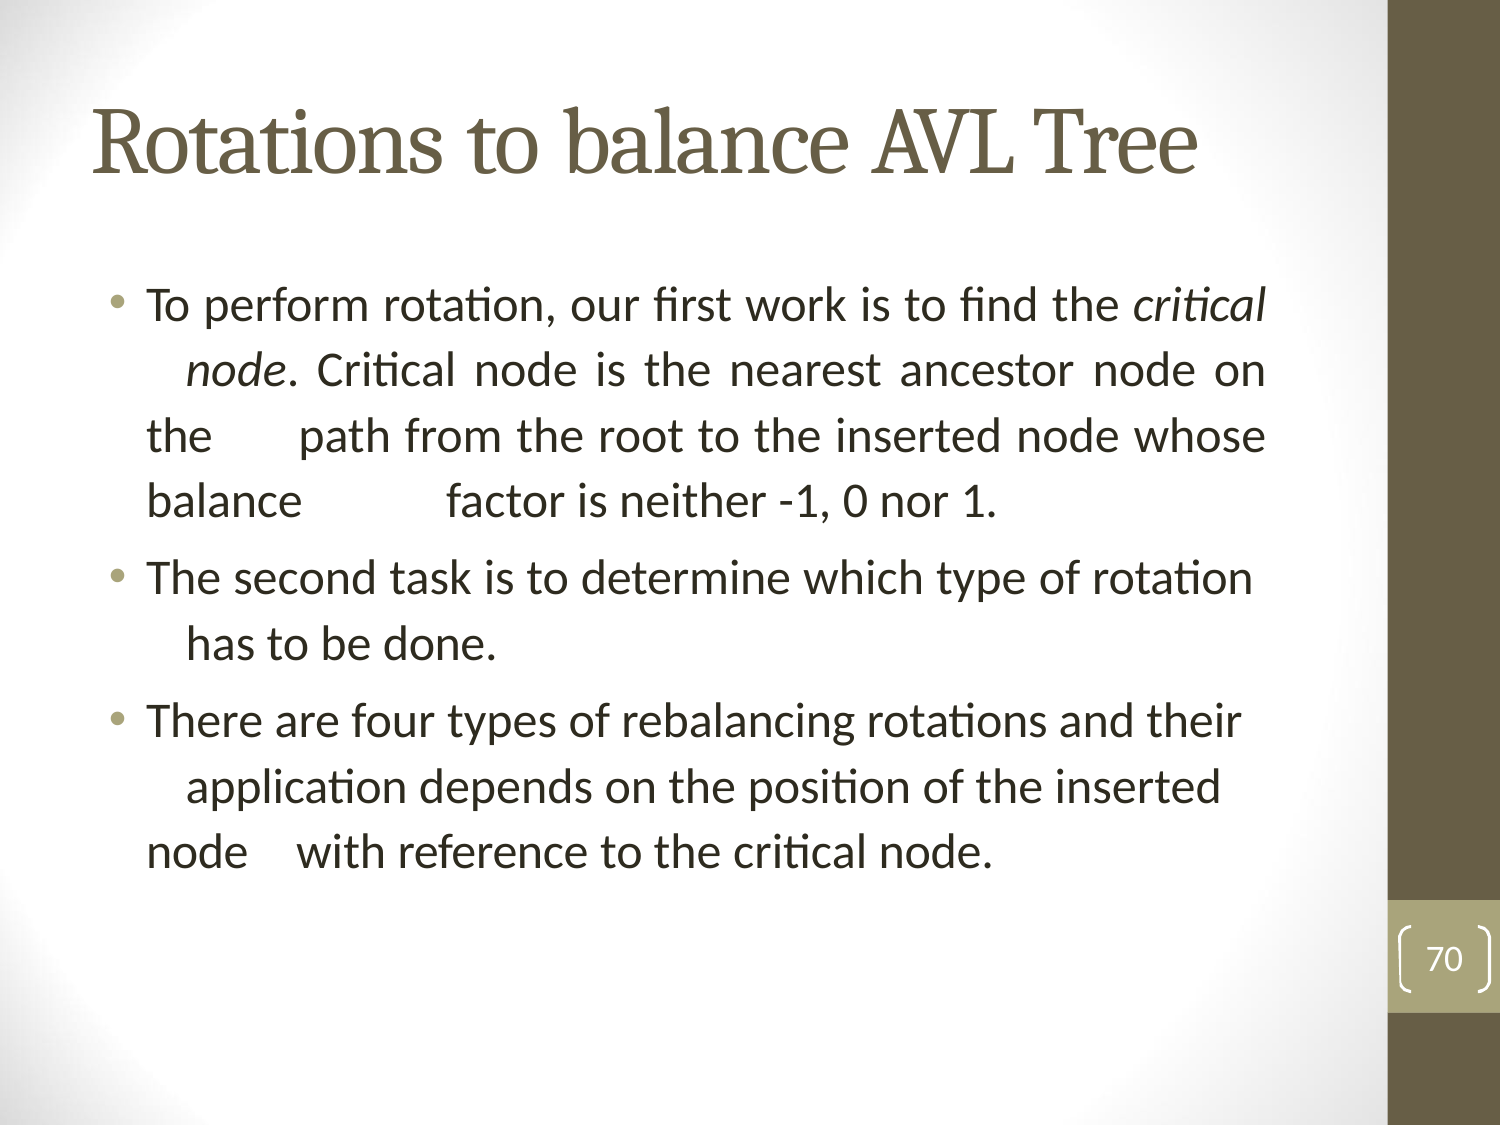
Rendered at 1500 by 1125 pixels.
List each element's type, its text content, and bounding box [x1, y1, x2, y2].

text_box [1477, 925, 1492, 993]
title Rotations to balance AVL Tree [87, 76, 1256, 266]
picture [0, 0, 1387, 1125]
text_box [1398, 925, 1412, 993]
slide_number 70 [1409, 941, 1482, 1125]
text_box To perform rotation, our first work is to find the critical node. Critical node is the nearest ancestor node on the path from the root to the inserted node whose balance factor is neither -1, 0 nor 1. The second task is to determine which type of rotation has to be done. There are four types of rebalancing rotations and their application depends on the position of the inserted node with reference to the critical node. [106, 264, 1303, 879]
